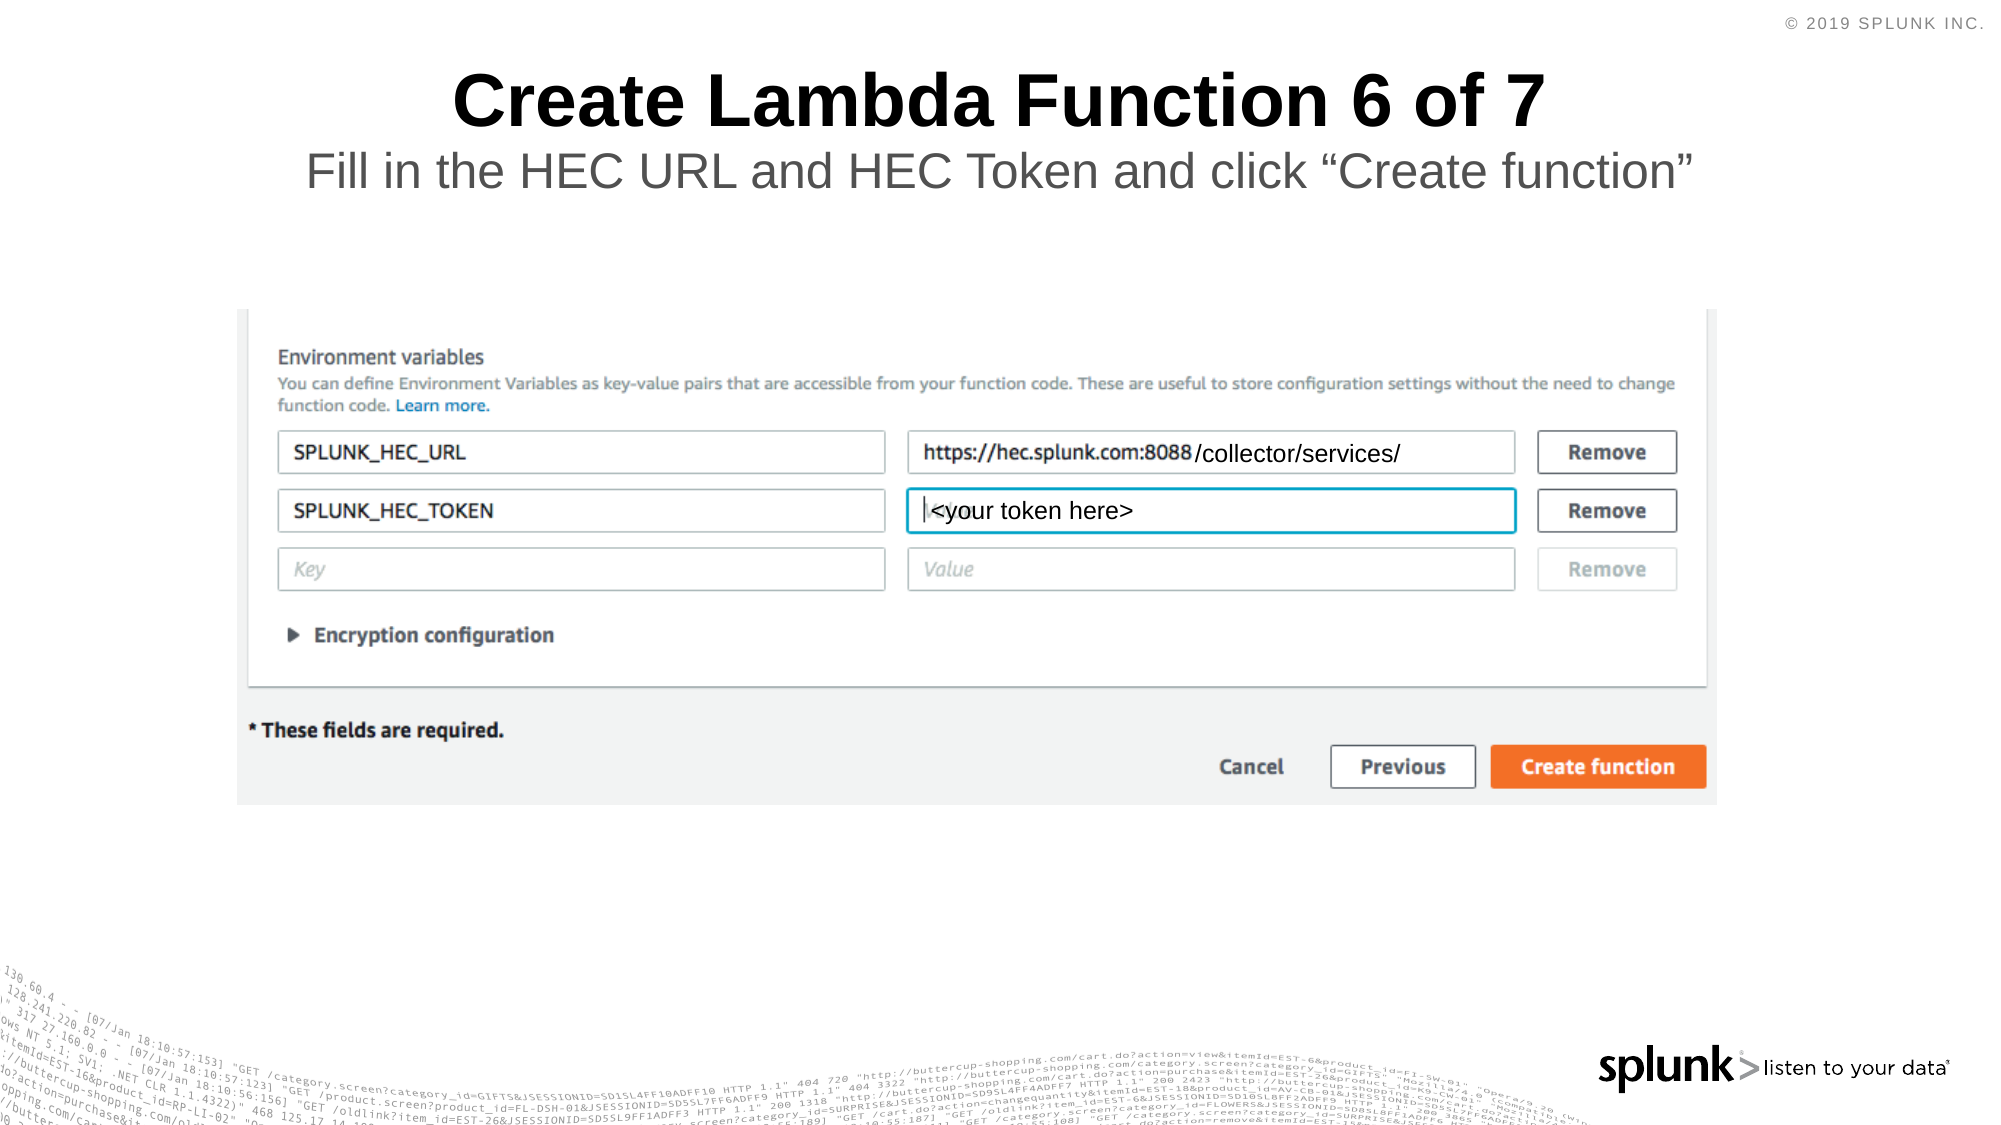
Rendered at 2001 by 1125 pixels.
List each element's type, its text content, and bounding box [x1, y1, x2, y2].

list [237, 310, 1718, 805]
subtitle Fill in the HEC URL and HEC Token and click “Create function” [74, 144, 1926, 190]
picture [0, 0, 2000, 1125]
title Create Lambda Function 6 of 7 [74, 50, 1926, 124]
